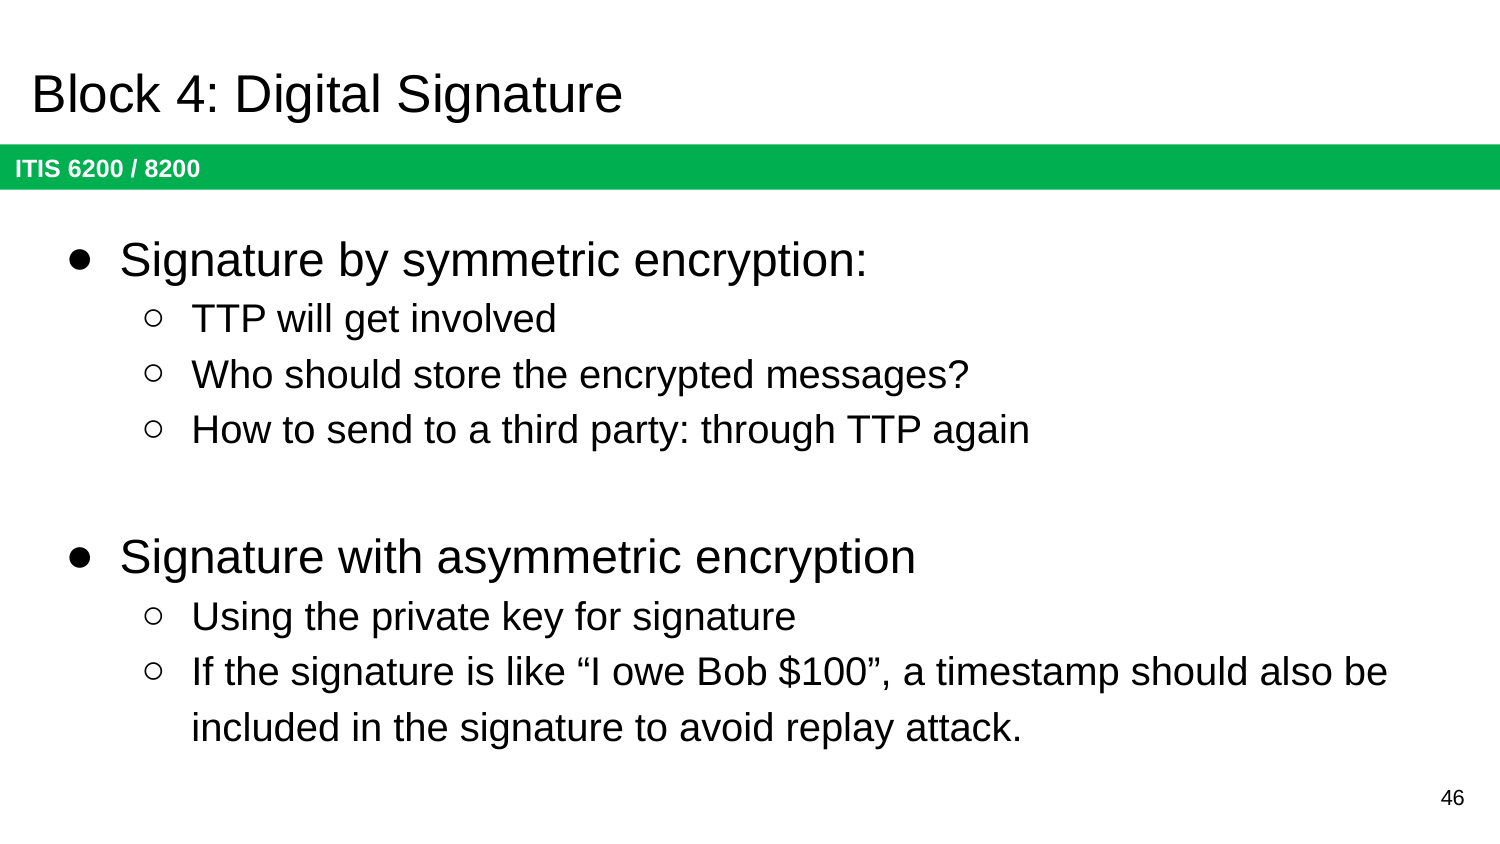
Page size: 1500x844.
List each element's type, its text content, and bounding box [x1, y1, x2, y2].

slide_number 46 [1389, 764, 1480, 830]
title Block 4: Digital Signature [16, 44, 1415, 139]
list Signature by symmetric encryption: TTP will get involved Who should store the encrypted messages? How to send to a third party: through TTP again Signature with asymmetric encryption Using the private key for signature If the signature is like “I owe Bob $100”, a timestamp should also be included in the signature to avoid replay attack. [32, 204, 1431, 765]
